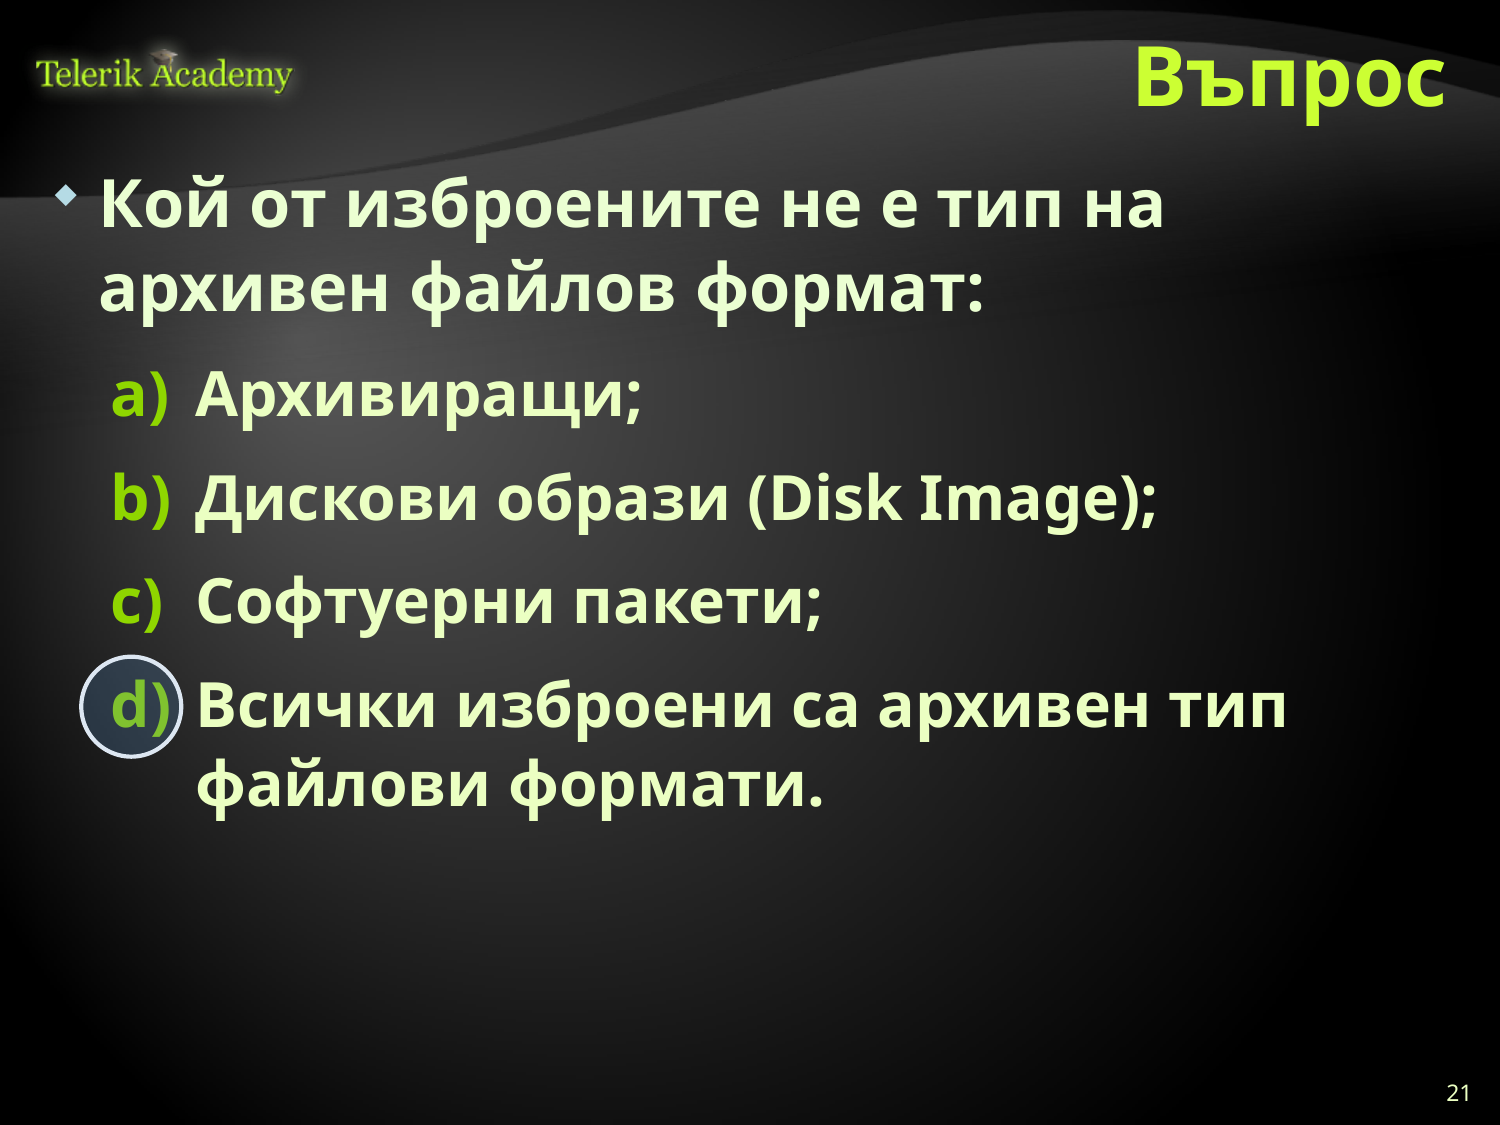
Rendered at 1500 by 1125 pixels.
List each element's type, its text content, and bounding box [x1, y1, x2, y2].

title Въпрос [300, 12, 1463, 149]
picture [0, 0, 1500, 1125]
text_box [79, 654, 184, 759]
list Кой от изброените не е тип на архивен файлов формат: Архивиращи; Дискови образи (Disk Image); Софтуерни пакети; Всички изброени са архивен тип файлови формати. [37, 149, 1463, 1075]
slide_number 21 [1412, 1074, 1488, 1113]
